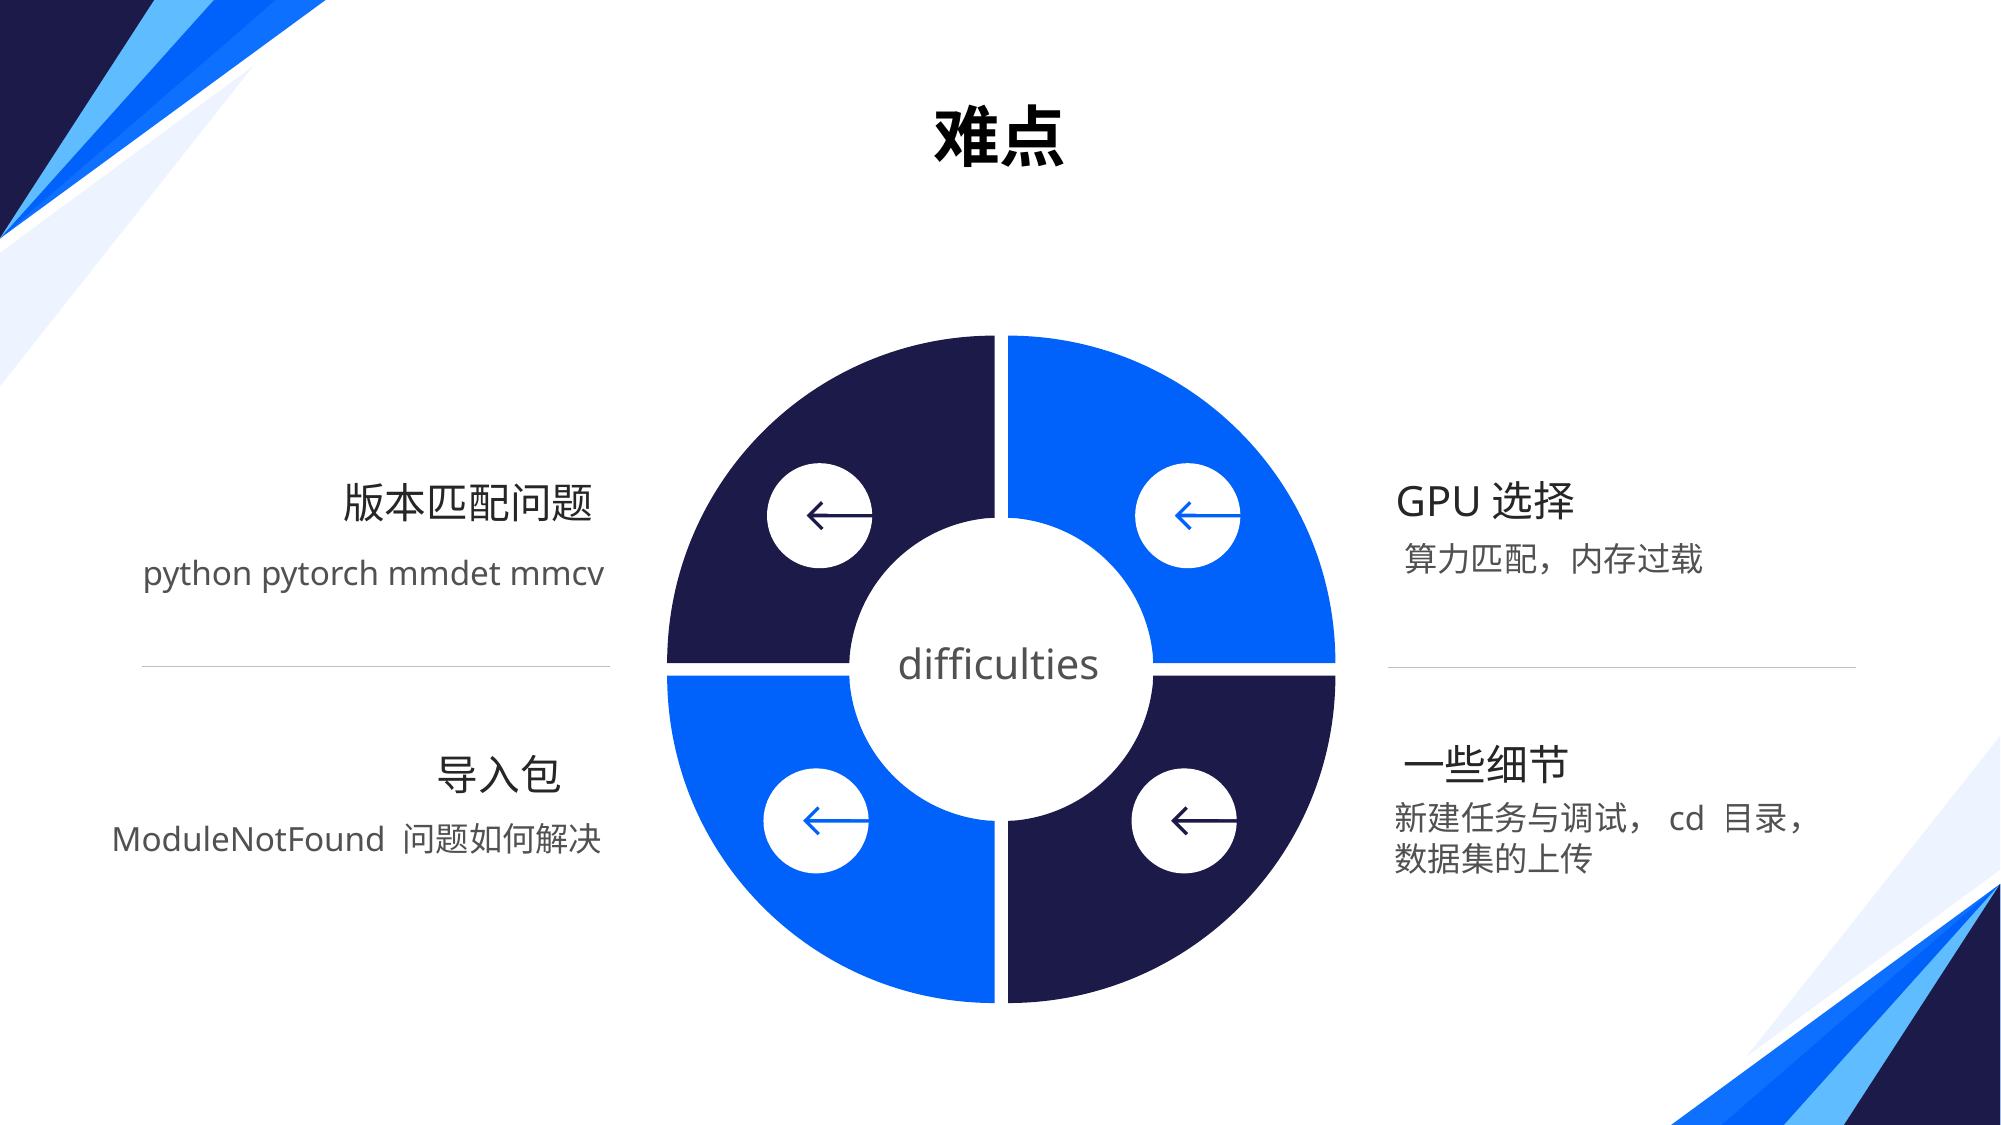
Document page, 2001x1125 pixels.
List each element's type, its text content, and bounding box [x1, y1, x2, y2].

text_box GPU选择 [1380, 467, 1591, 533]
text_box [1006, 334, 1337, 665]
text_box [666, 334, 996, 665]
text_box [763, 768, 869, 874]
text_box 版本匹配问题 [328, 469, 609, 535]
text_box [1135, 463, 1241, 569]
text_box python pytorch mmdet mmcv [127, 542, 620, 600]
text_box [666, 674, 996, 1005]
text_box difficulties [882, 630, 1115, 696]
text_box ModuleNotFound 问题如何解决 [96, 808, 617, 866]
text_box [1131, 768, 1237, 874]
text_box 难点 [757, 87, 1243, 182]
text_box 算力匹配，内存过载 [1389, 529, 1719, 586]
text_box 导入包 [421, 741, 577, 807]
text_box 一些细节 [1388, 730, 1586, 787]
text_box 新建任务与调试，cd 目录，数据集的上传 [1379, 787, 1810, 886]
text_box [767, 463, 873, 569]
text_box [1006, 674, 1337, 1005]
